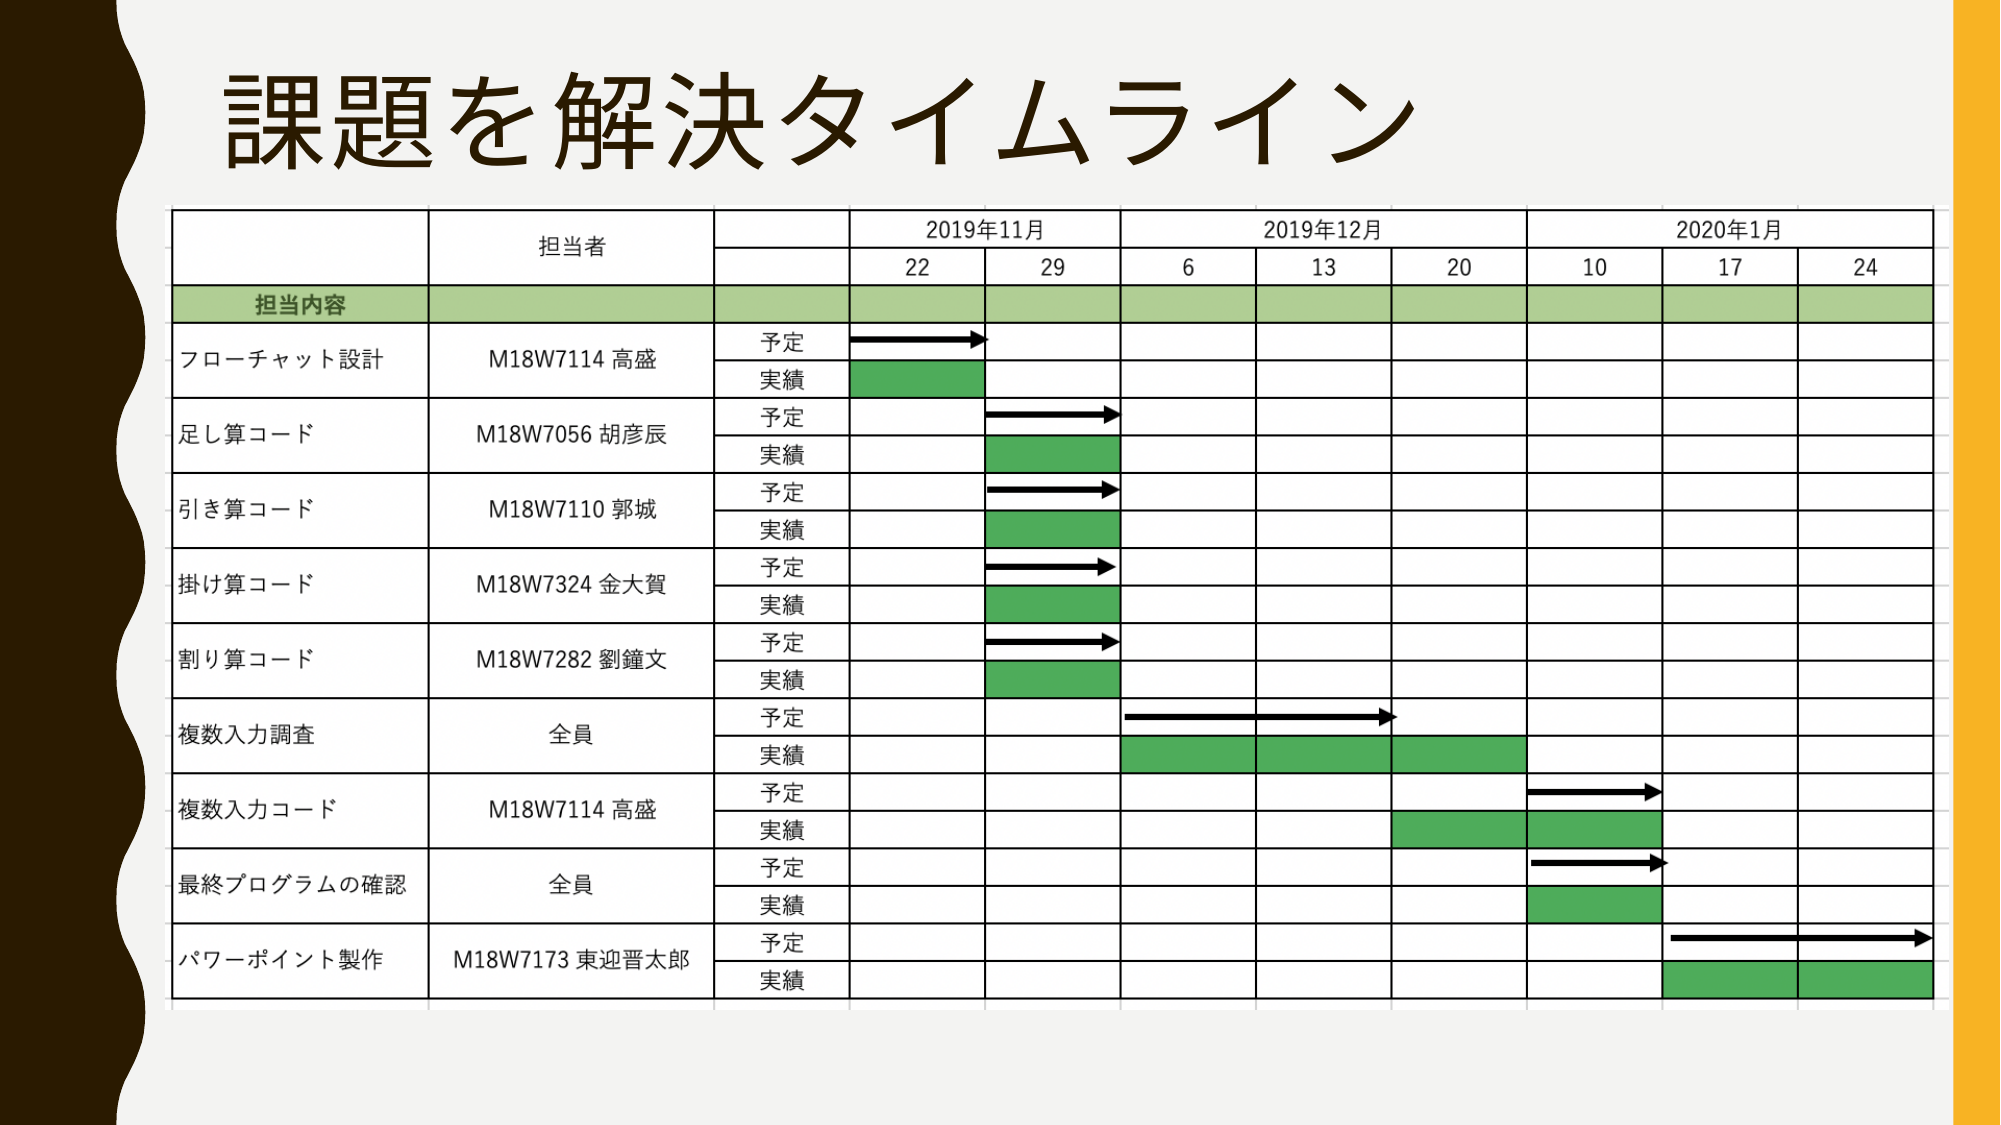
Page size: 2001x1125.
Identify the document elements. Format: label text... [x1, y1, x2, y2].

picture [165, 205, 1949, 1011]
title 課題を解決タイムライン [205, 62, 1875, 205]
